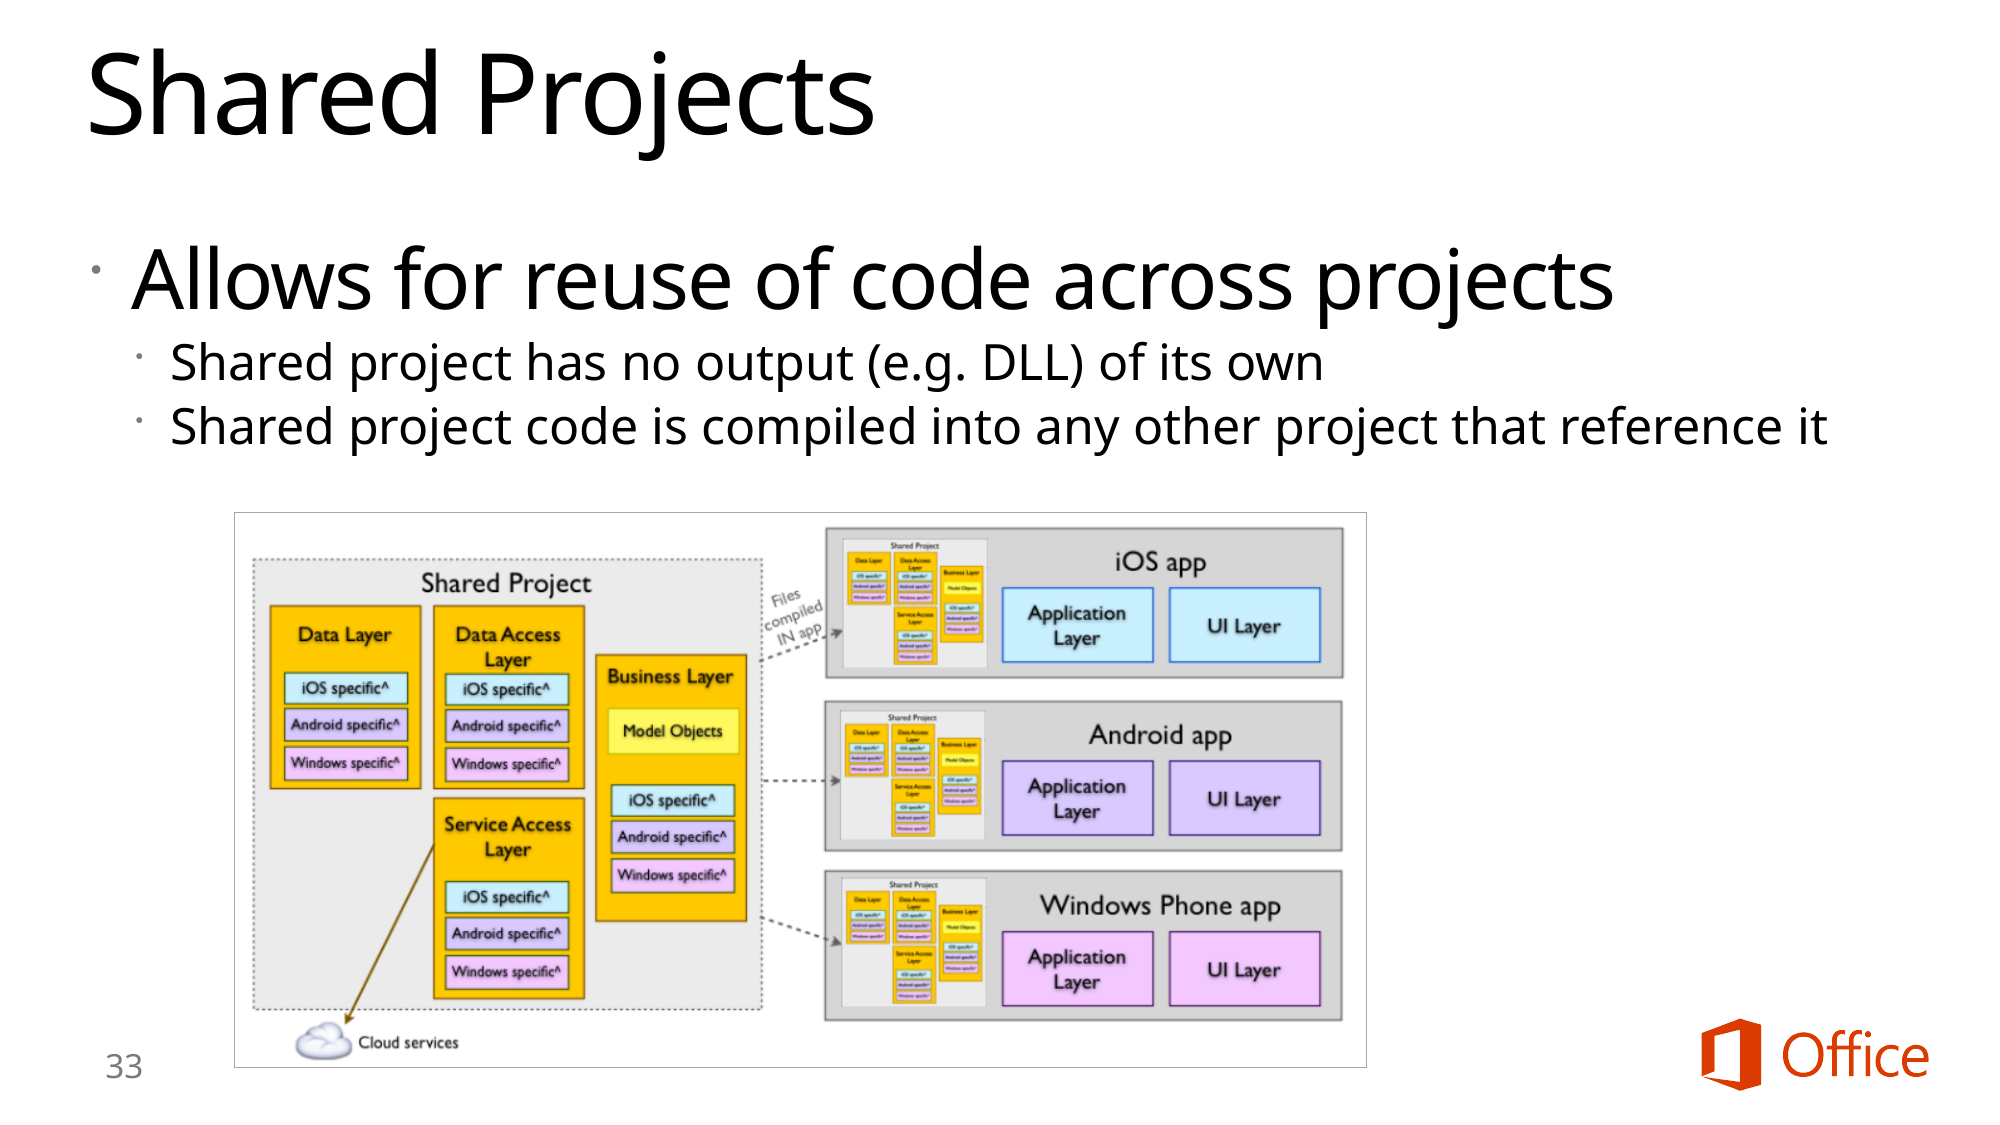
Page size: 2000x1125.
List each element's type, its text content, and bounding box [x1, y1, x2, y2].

title Shared Projects [85, 37, 1914, 161]
list Allows for reuse of code across projects Shared project has no output (e.g. DLL) of its own Shared project code is compiled into any other project that reference it [85, 237, 1914, 573]
slide_number 33 [85, 1049, 178, 1086]
picture [1670, 987, 1960, 1122]
picture [234, 512, 1367, 1068]
